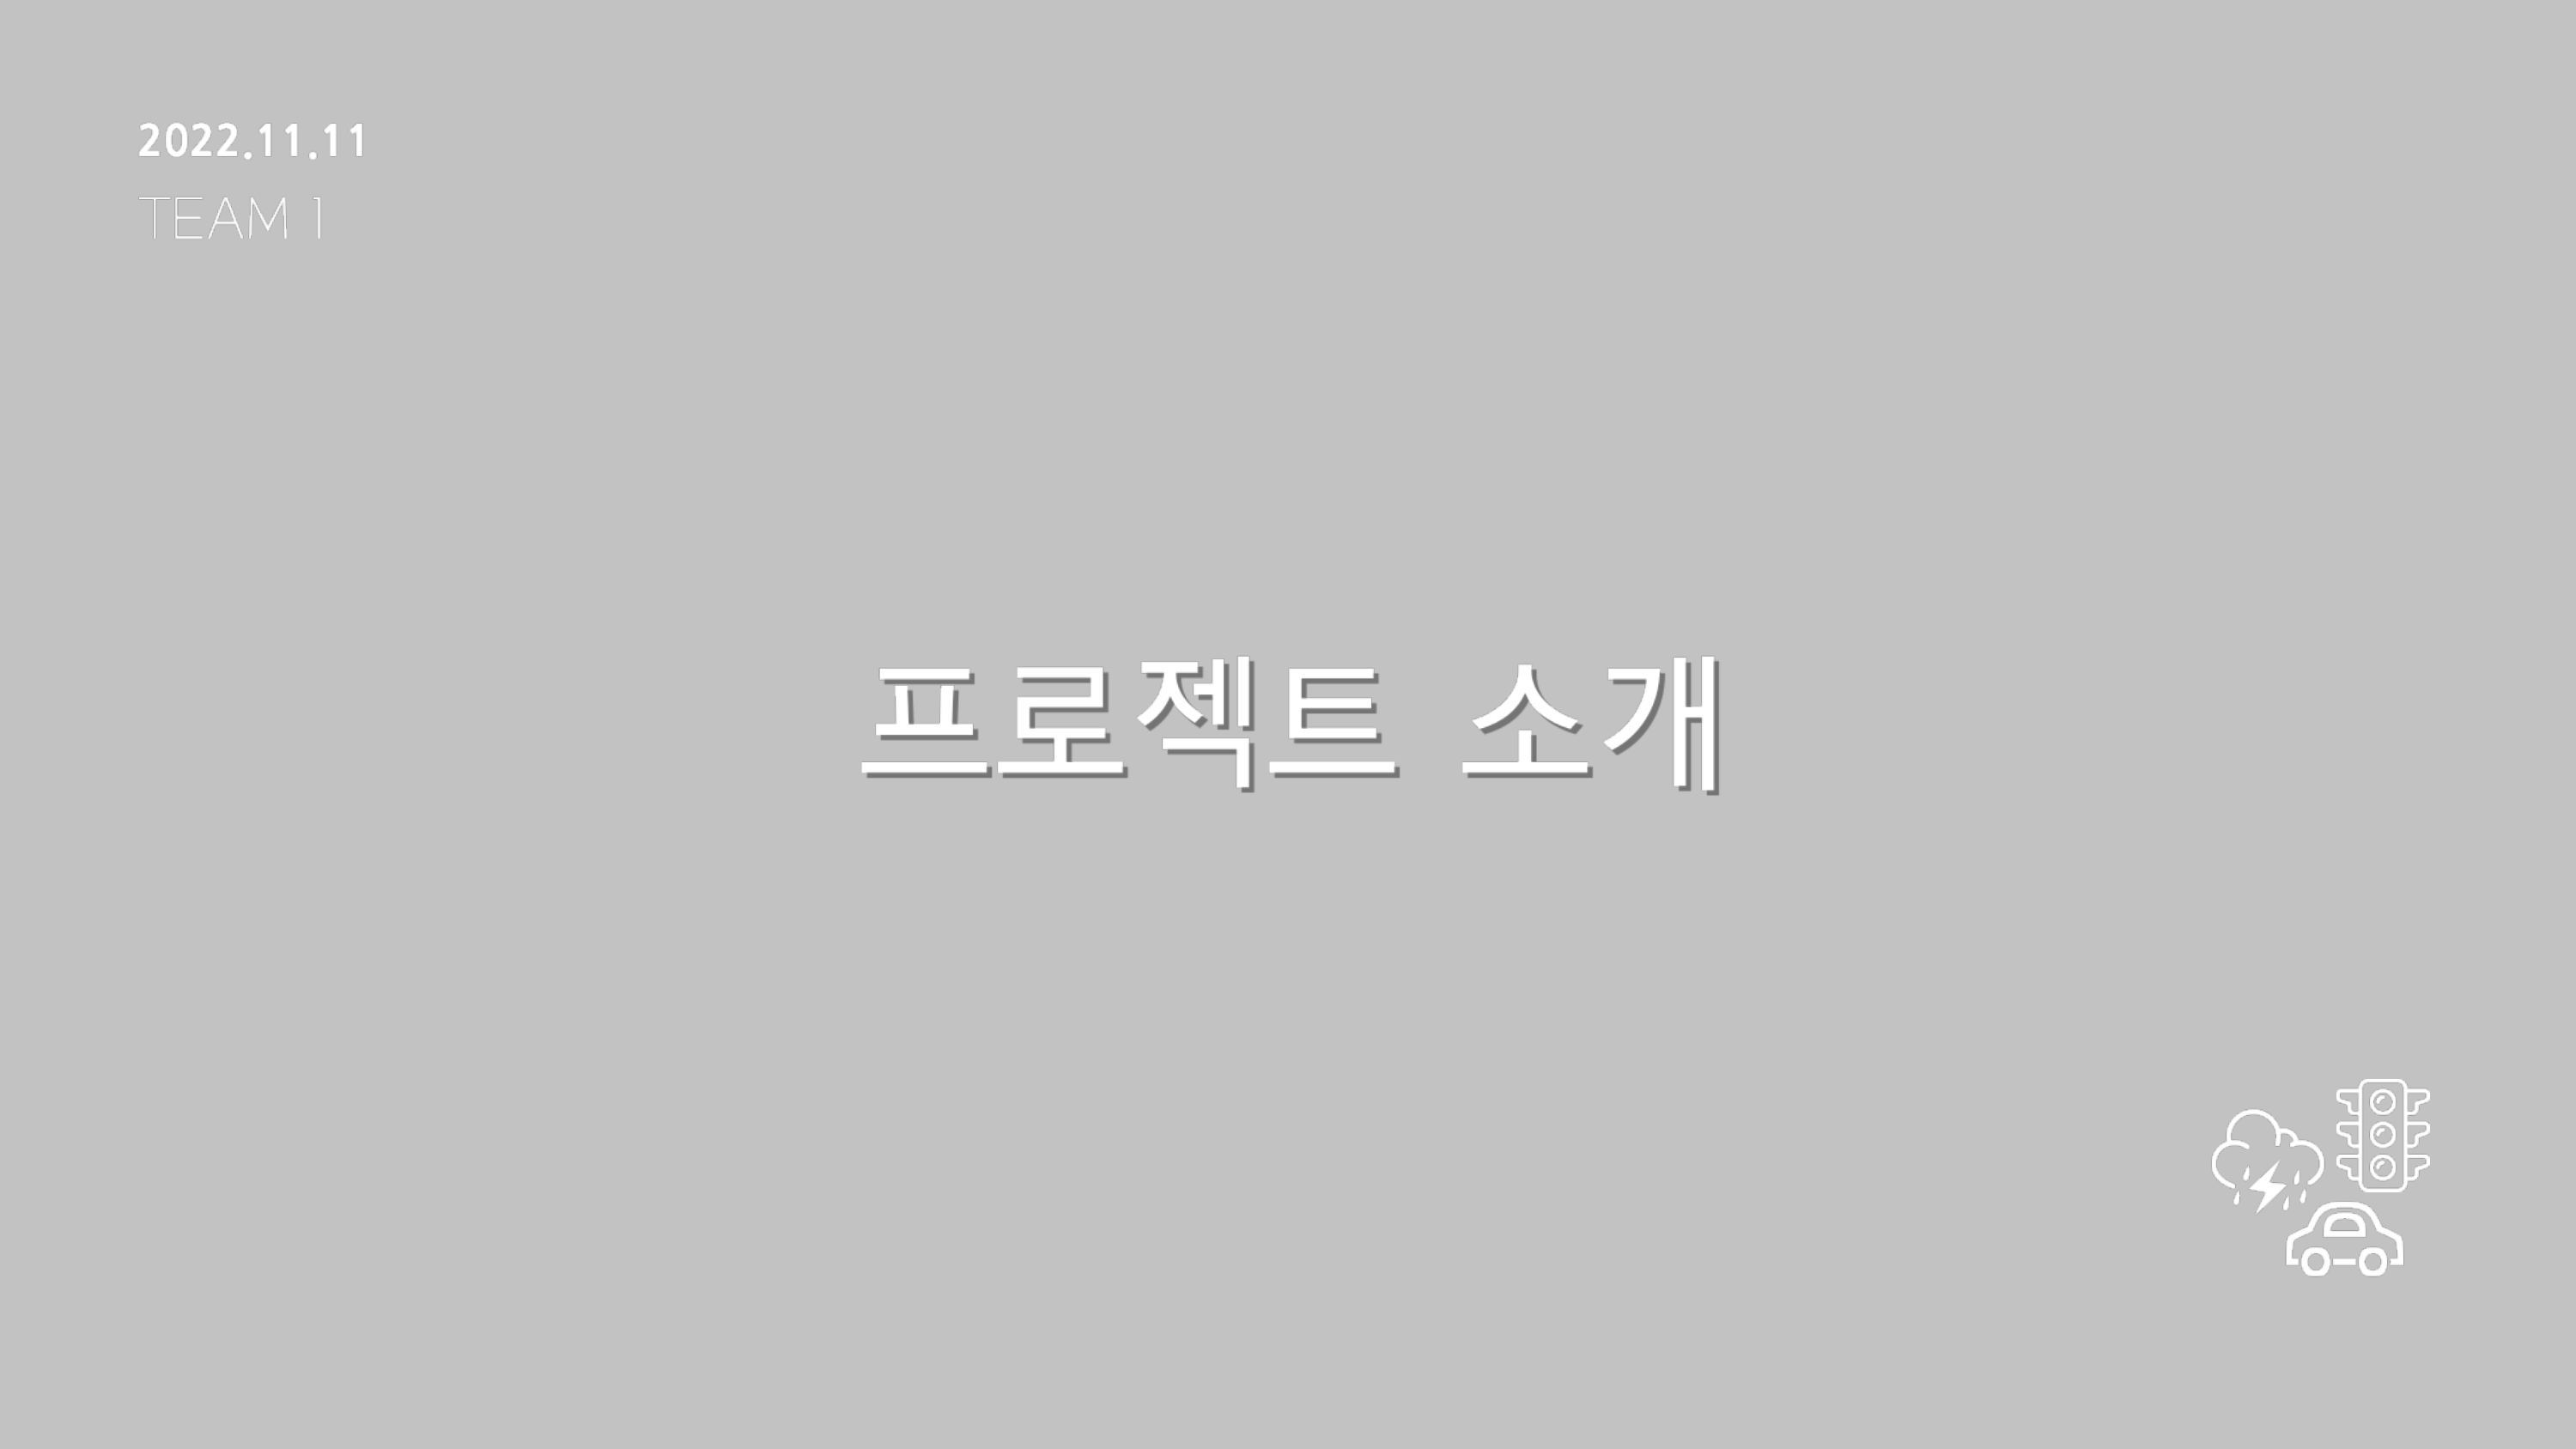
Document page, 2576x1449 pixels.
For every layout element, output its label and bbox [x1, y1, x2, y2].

text_box [2336, 1079, 2430, 1193]
picture [129, 104, 383, 285]
text_box [2191, 1086, 2346, 1240]
picture [201, 602, 1782, 856]
text_box [2256, 1192, 2434, 1328]
